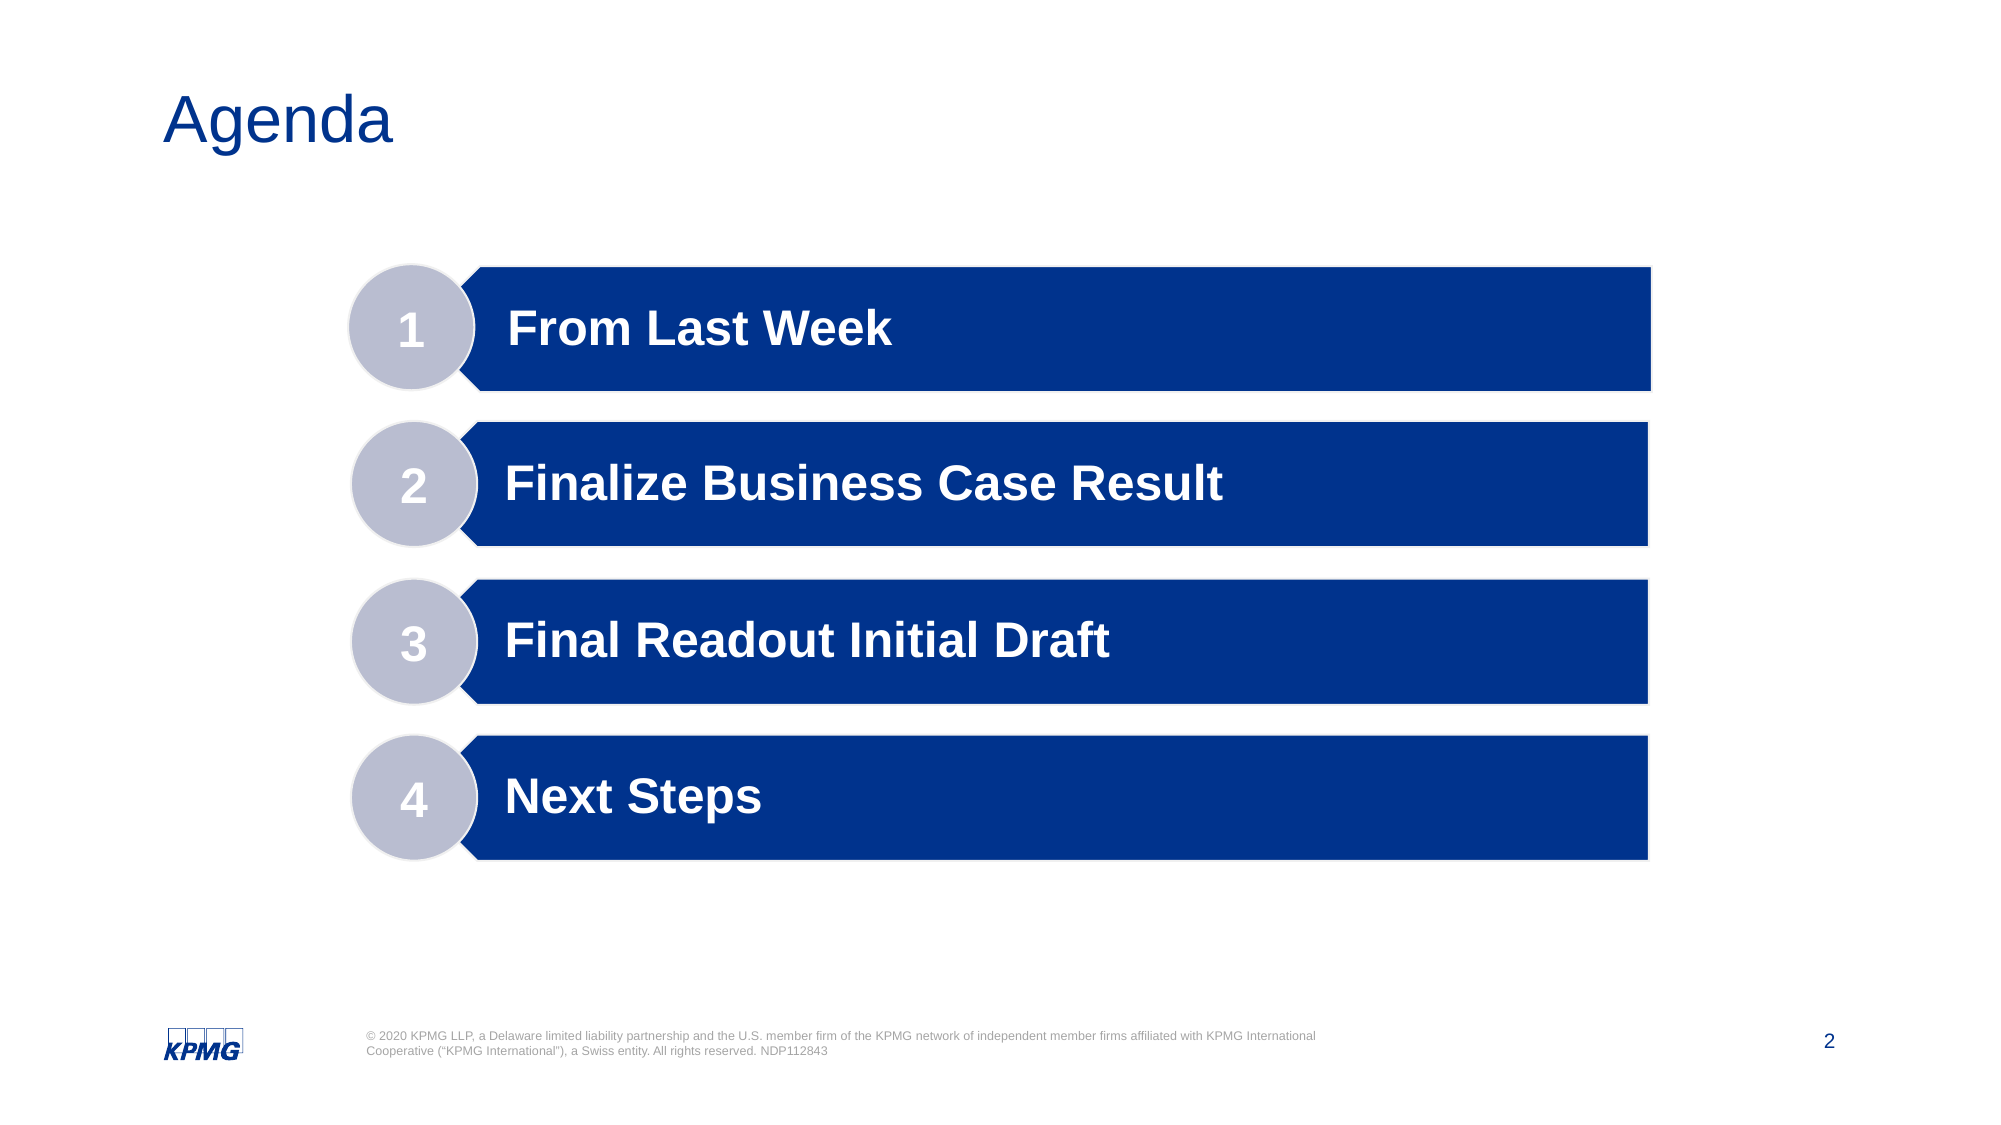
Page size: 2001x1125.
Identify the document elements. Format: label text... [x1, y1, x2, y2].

title Agenda [163, 85, 1837, 173]
text_box 2 [350, 420, 445, 548]
text_box From Last Week [448, 265, 1652, 393]
text_box Final Readout Initial Draft [445, 578, 1649, 705]
text_box 4 [350, 734, 478, 861]
text_box Finalize Business Case Result [445, 421, 1649, 548]
text_box 1 [348, 264, 475, 391]
text_box Next Steps [445, 734, 1649, 861]
text_box 3 [350, 578, 478, 705]
